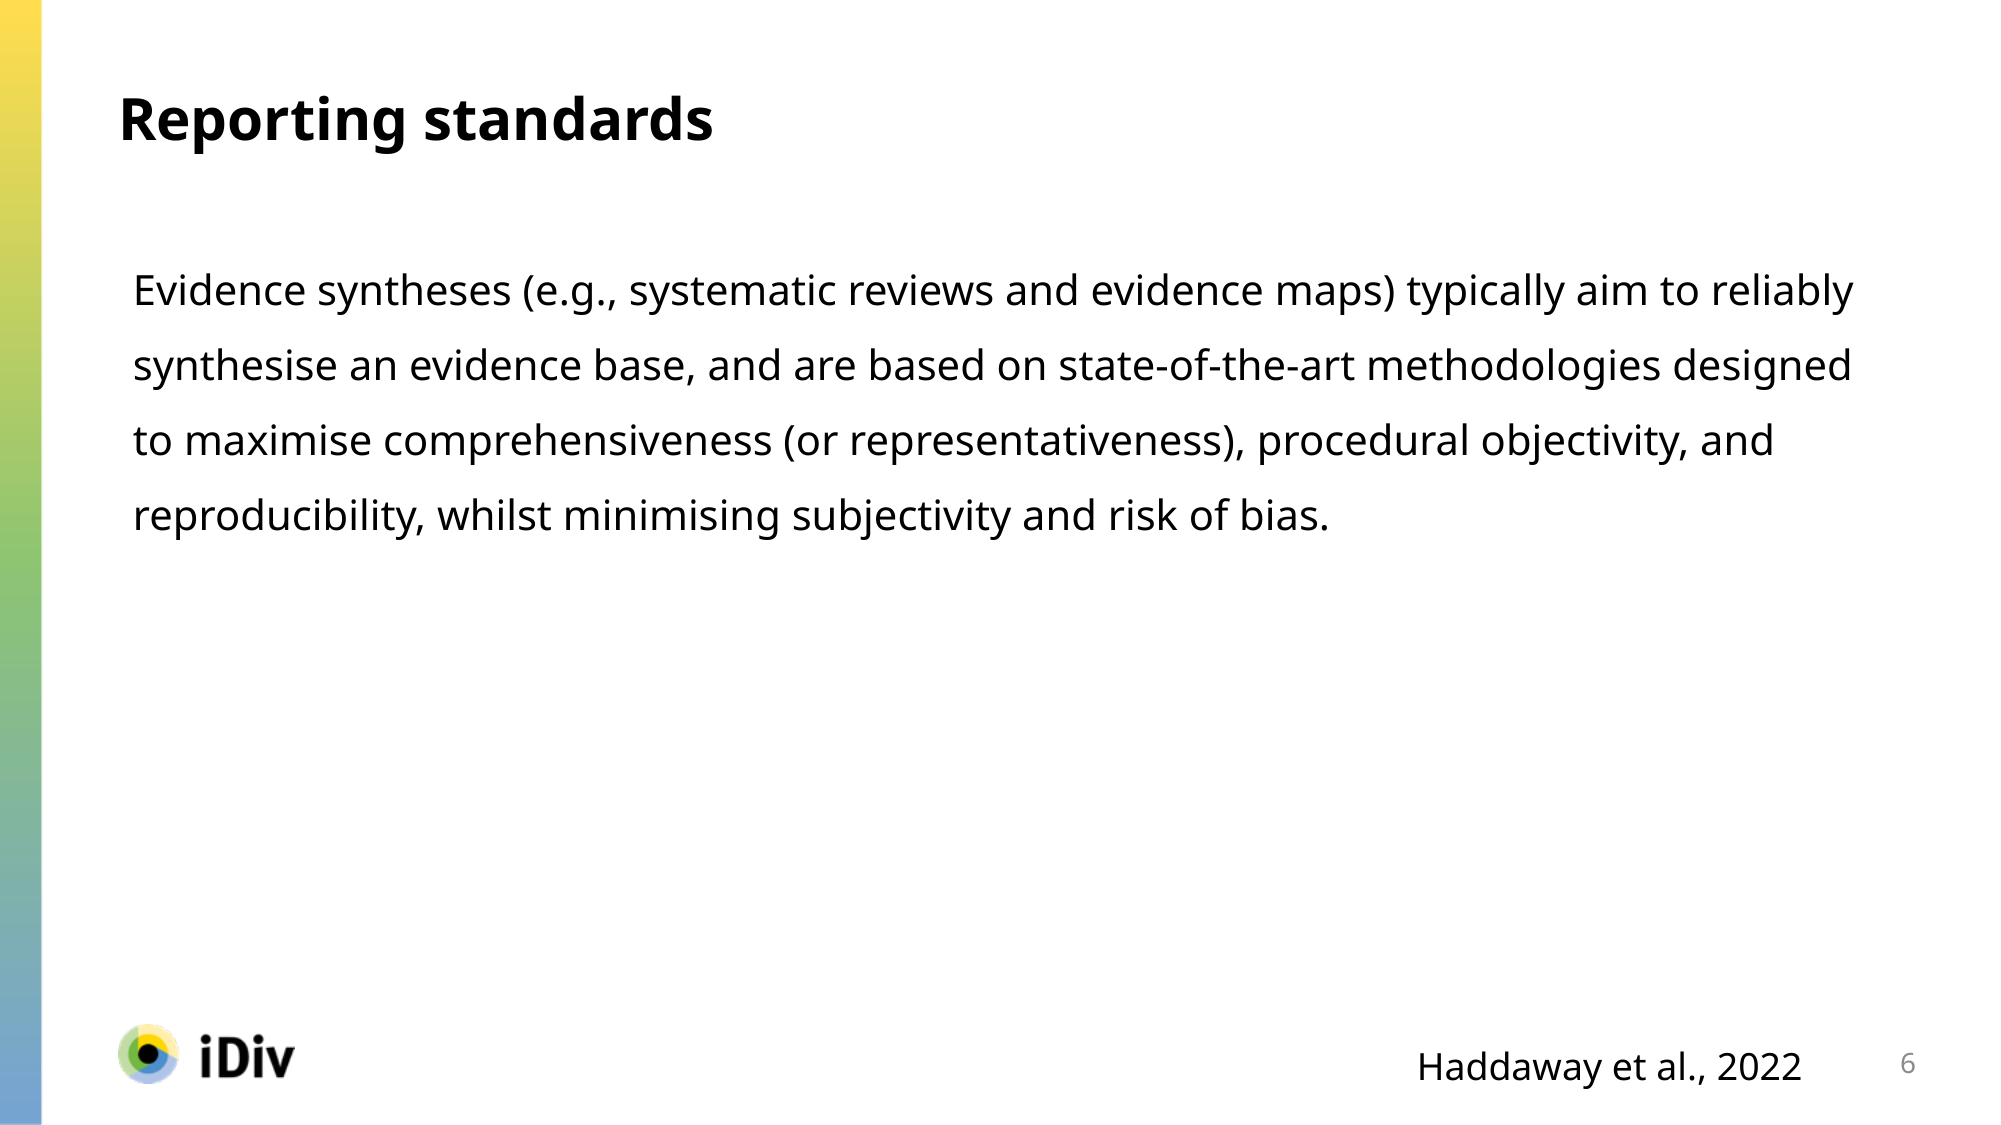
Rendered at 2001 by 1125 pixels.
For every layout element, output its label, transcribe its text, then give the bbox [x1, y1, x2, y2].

picture [0, 0, 2001, 1125]
text_box Haddaway et al., 2022 [1402, 1035, 1819, 1096]
slide_number 6 [1653, 1023, 1916, 1084]
list Reporting standards [118, 82, 1916, 209]
list Evidence syntheses (e.g., systematic reviews and evidence maps) typically aim to reliably synthesise an evidence base, and are based on state‐of‐the‐art methodologies designed to maximise comprehensiveness (or representativeness), procedural objectivity, and reproducibility, whilst minimising subjectivity and risk of bias. [118, 231, 1916, 960]
